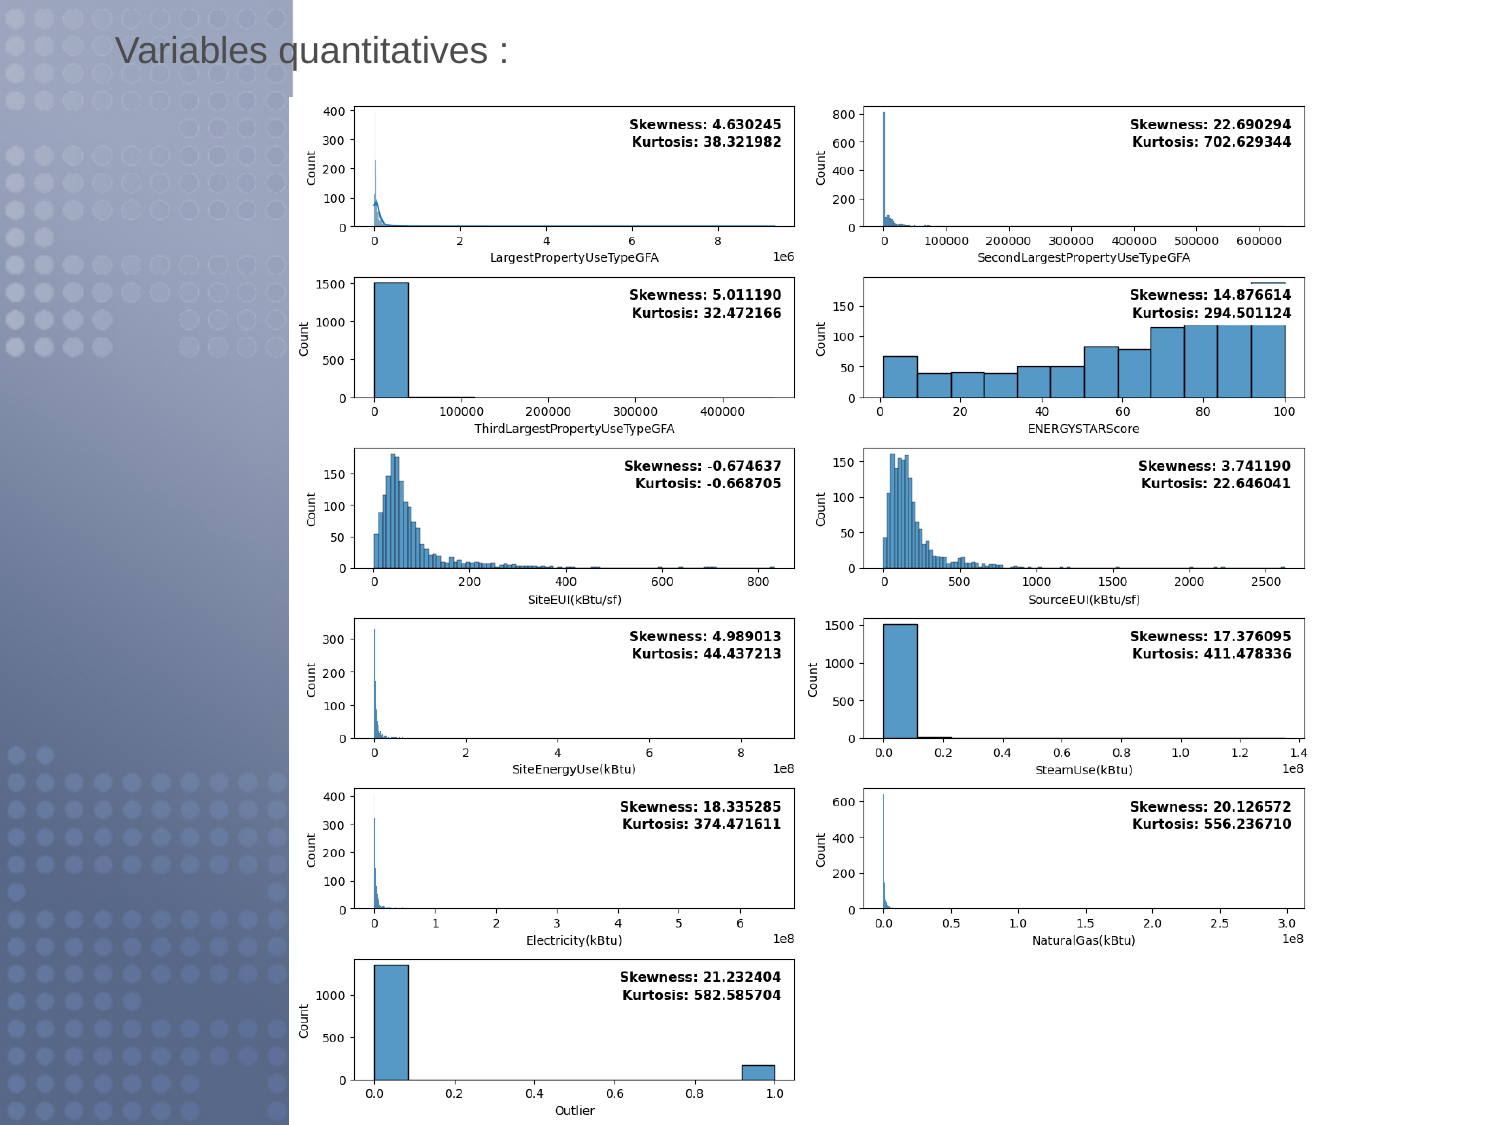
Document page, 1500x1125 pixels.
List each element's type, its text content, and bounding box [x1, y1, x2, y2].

picture [0, 0, 1500, 1125]
text_box Variables quantitatives : [100, 19, 851, 79]
